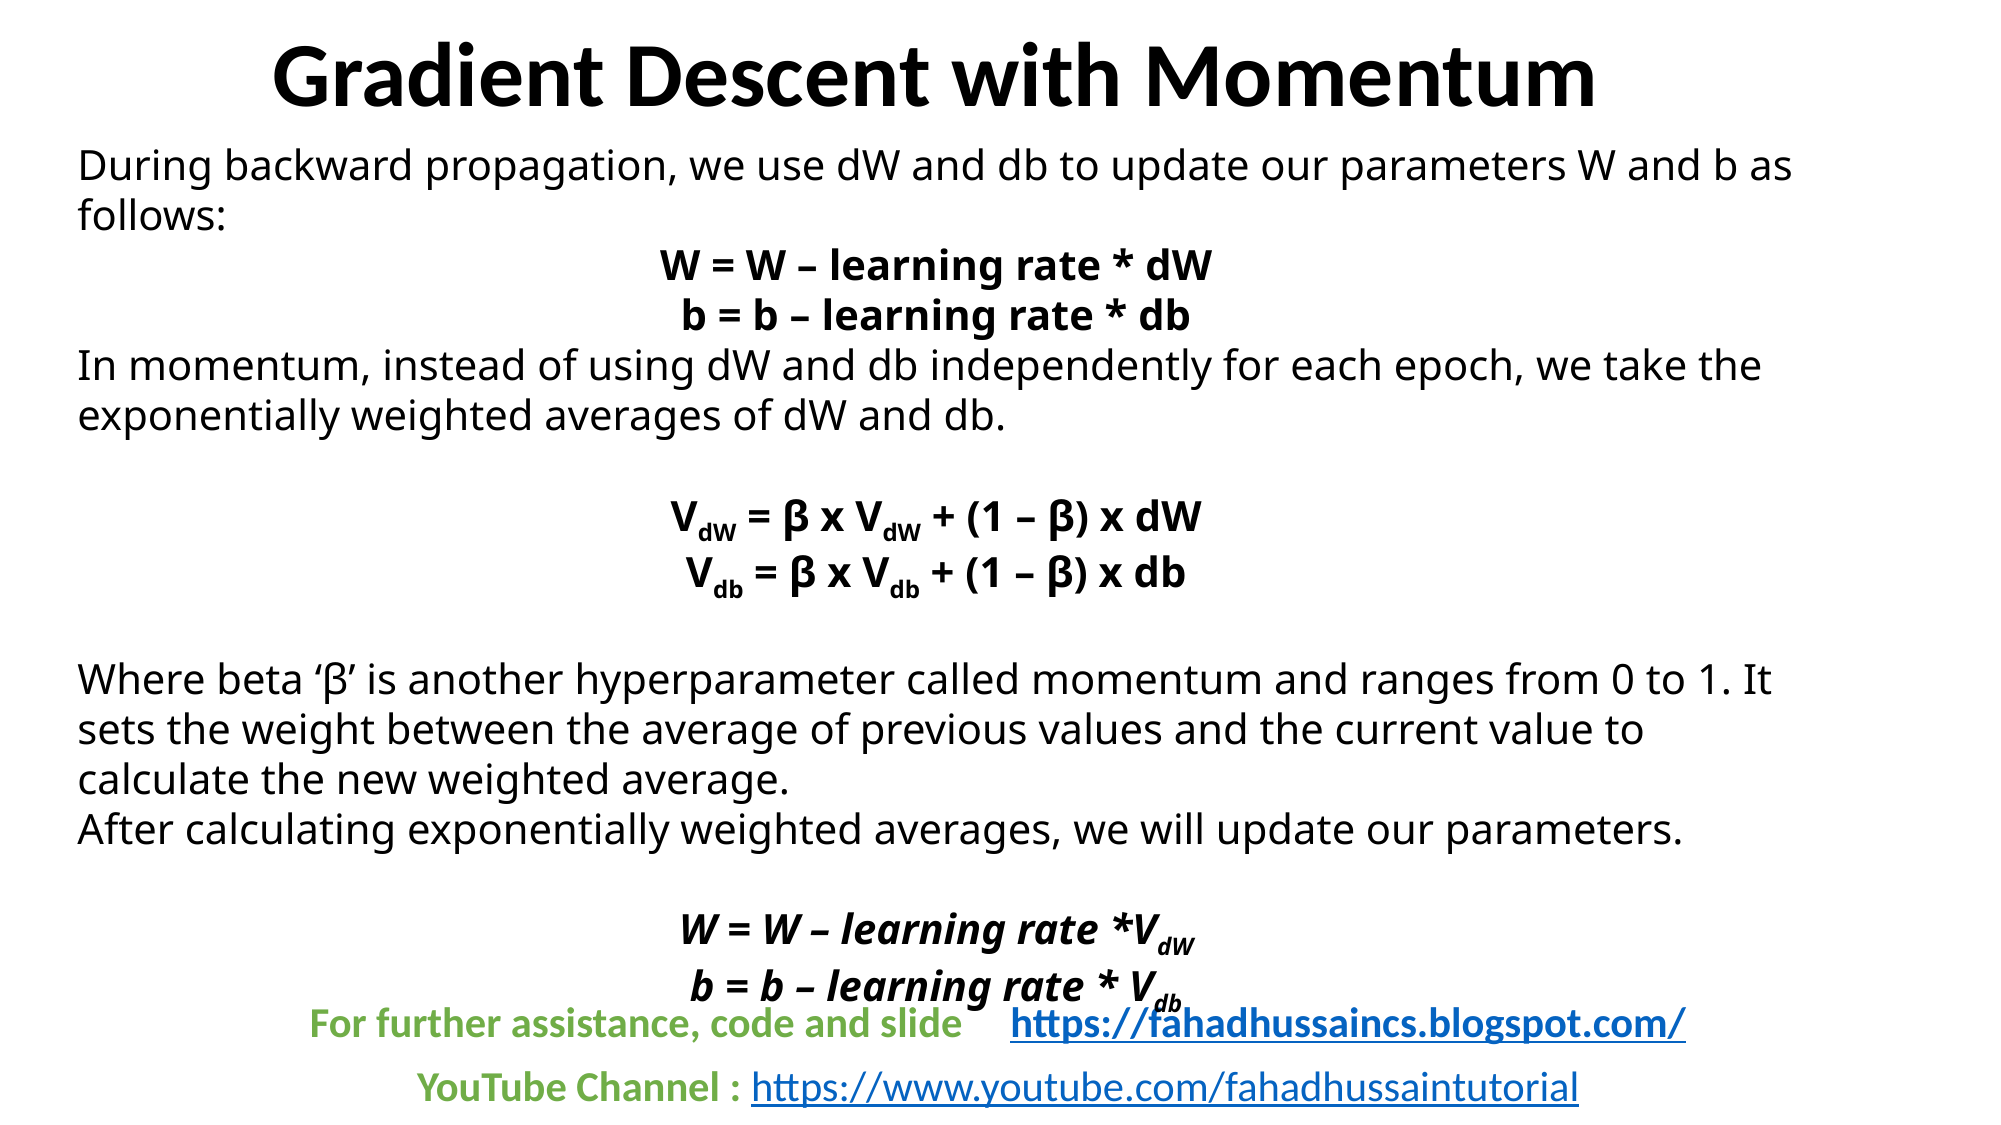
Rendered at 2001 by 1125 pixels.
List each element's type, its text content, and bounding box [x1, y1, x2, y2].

text_box Gradient Descent with Momentum [257, 7, 1615, 131]
text_box During backward propagation, we use dW and db to update our parameters W and b as follows: W = W – learning rate * dW b = b – learning rate * db In momentum, instead of using dW and db independently for each epoch, we take the exponentially weighted averages of dW and db. VdW = β x VdW + (1 – β) x dW Vdb = β x Vdb + (1 – β) x db Where beta ‘β’ is another hyperparameter called momentum and ranges from 0 to 1. It sets the weight between the average of previous values and the current value to calculate the new weighted average. After calculating exponentially weighted averages, we will update our parameters. W = W – learning rate *VdW b = b – learning rate * Vdb [62, 131, 1810, 1025]
subtitle For further assistance, code and slide https://fahadhussaincs.blogspot.com/ YouTube Channel : https://www.youtube.com/fahadhussaintutorial [18, 993, 1978, 1118]
